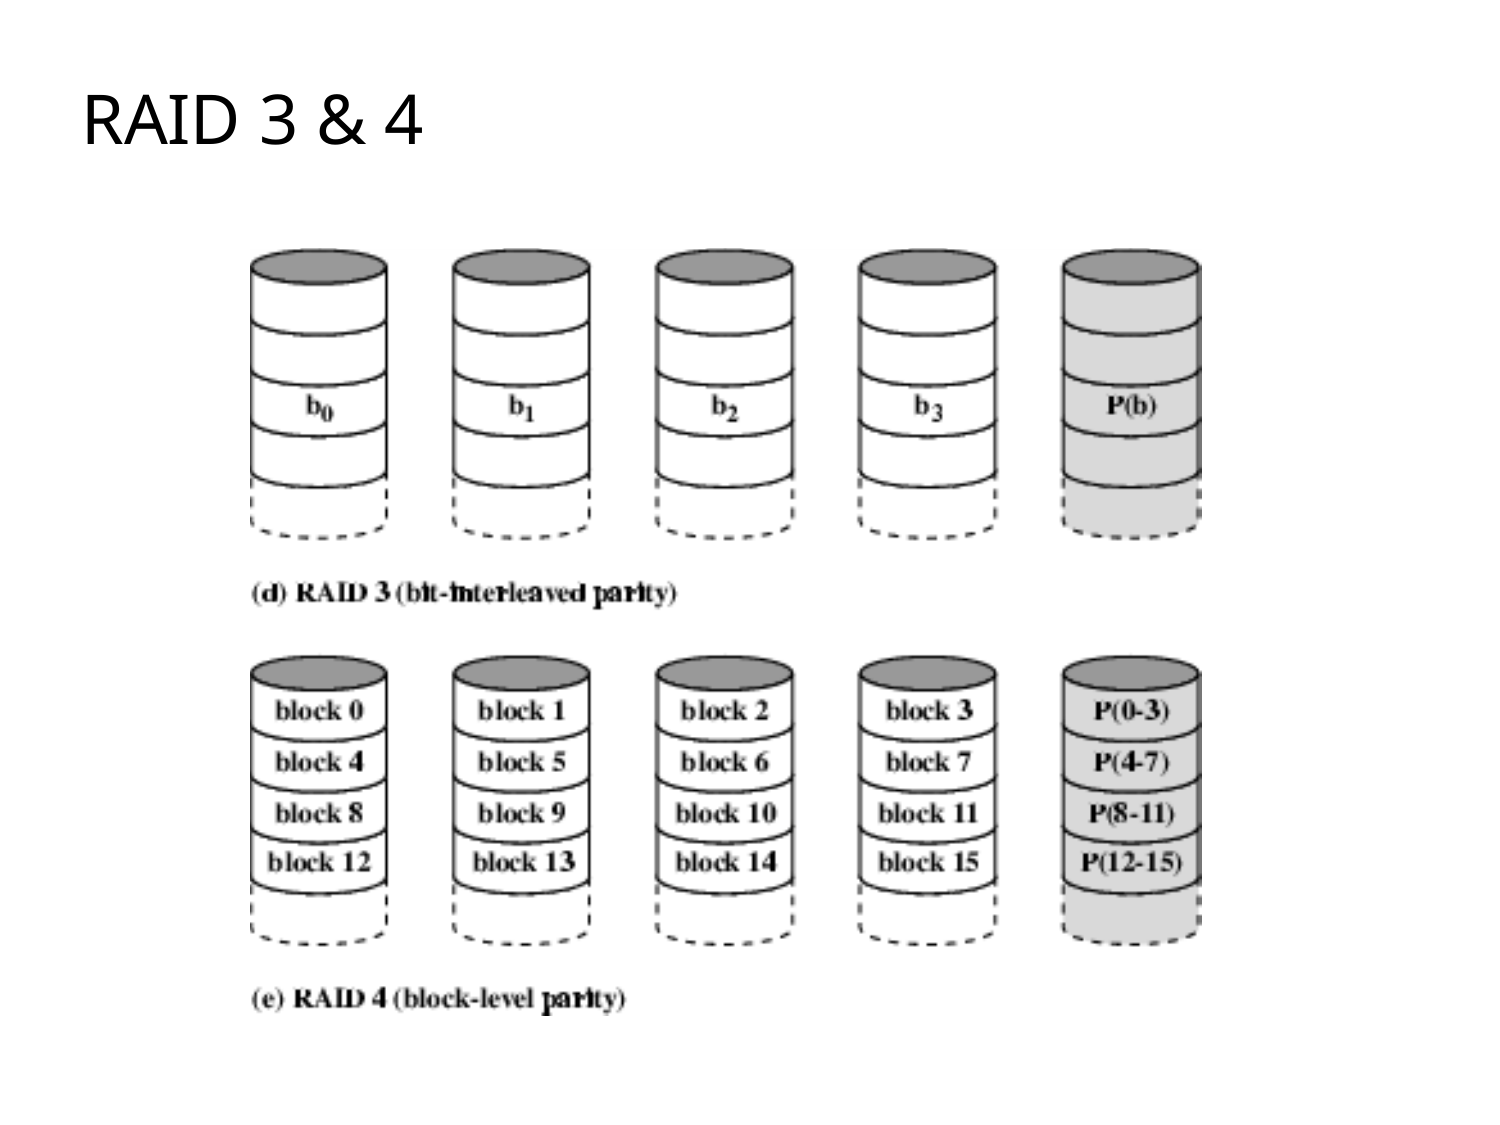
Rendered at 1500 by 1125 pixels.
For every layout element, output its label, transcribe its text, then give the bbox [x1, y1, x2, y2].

title RAID 3 & 4 [79, 21, 431, 212]
picture [250, 248, 1202, 1016]
